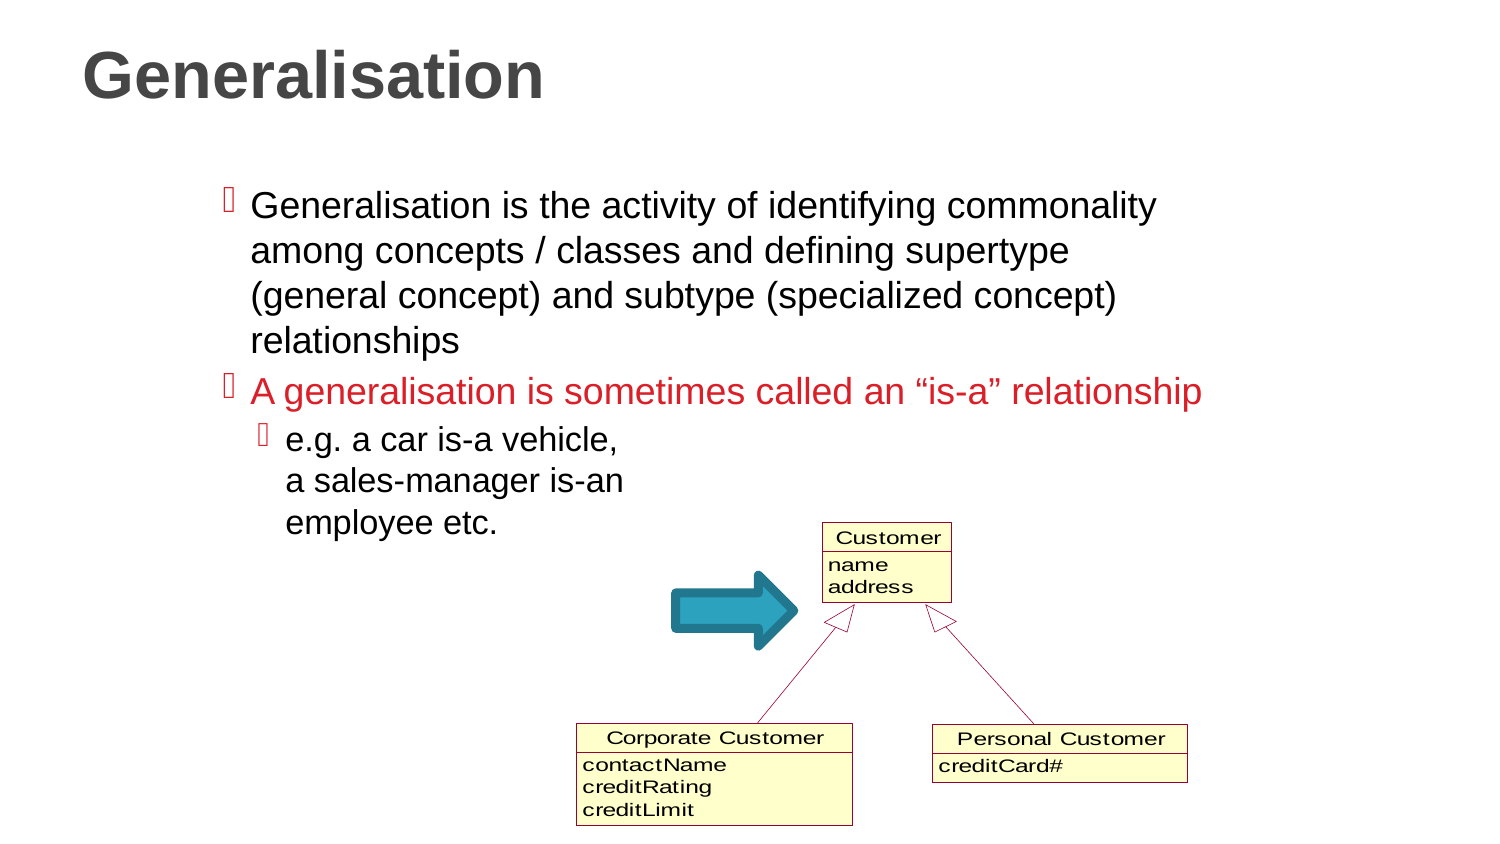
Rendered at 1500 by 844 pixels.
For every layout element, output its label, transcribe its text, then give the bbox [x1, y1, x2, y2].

picture [545, 507, 1222, 844]
list Generalisation is the activity of identifying commonality among concepts / classes and defining supertype (general concept) and subtype (specialized concept) relationships A generalisation is sometimes called an “is-a” relationship e.g. a car is-a vehicle, a sales-manager is-an employee etc. [129, 173, 1229, 520]
title Generalisation [68, 43, 1025, 101]
